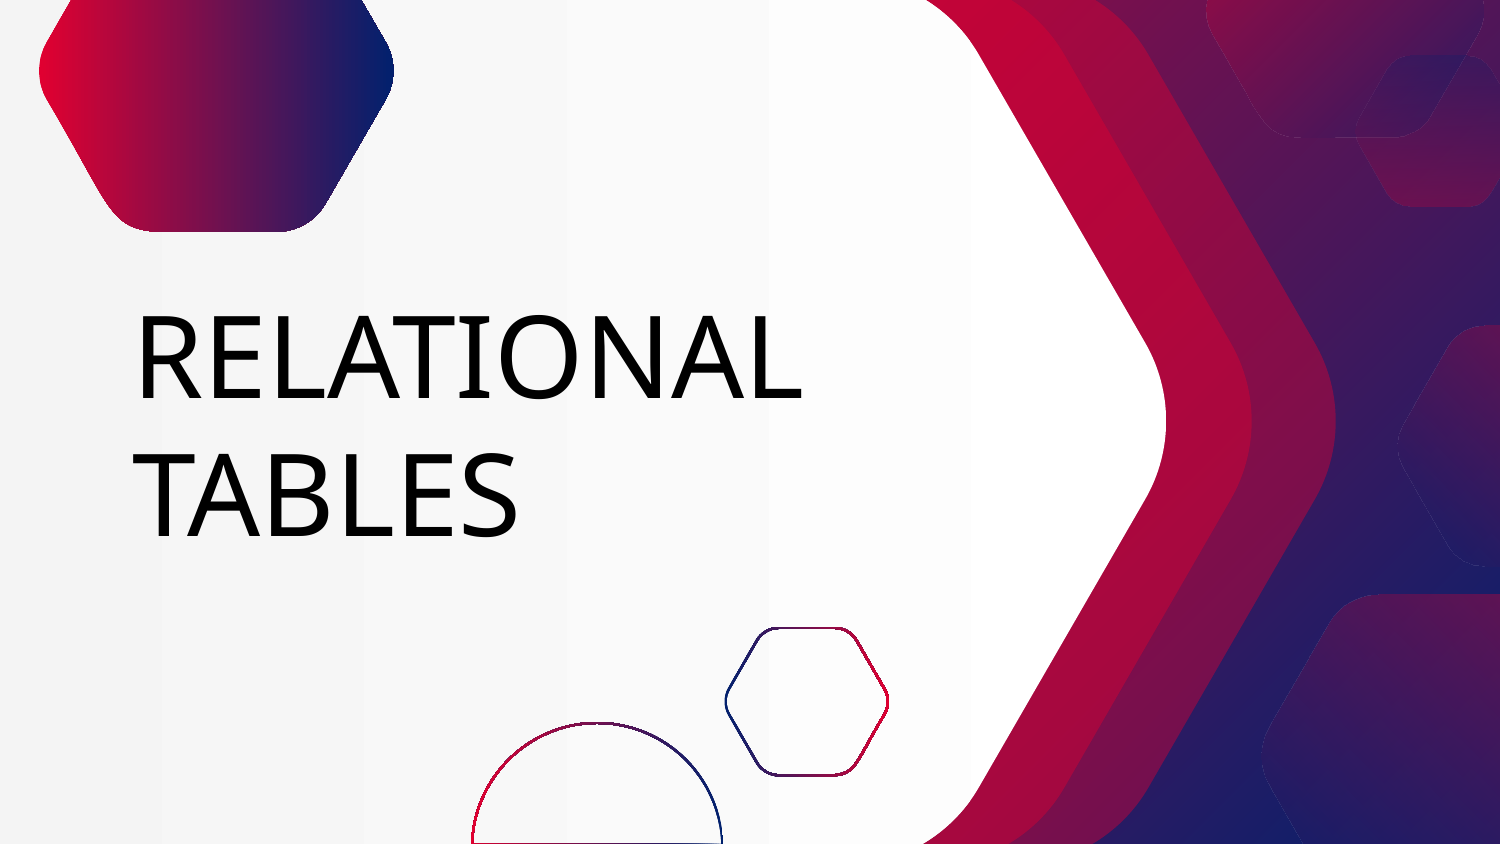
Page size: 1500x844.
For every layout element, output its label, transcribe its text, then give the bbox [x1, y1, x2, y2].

text_box [724, 626, 889, 777]
title RELATIONAL TABLES [116, 290, 1004, 553]
